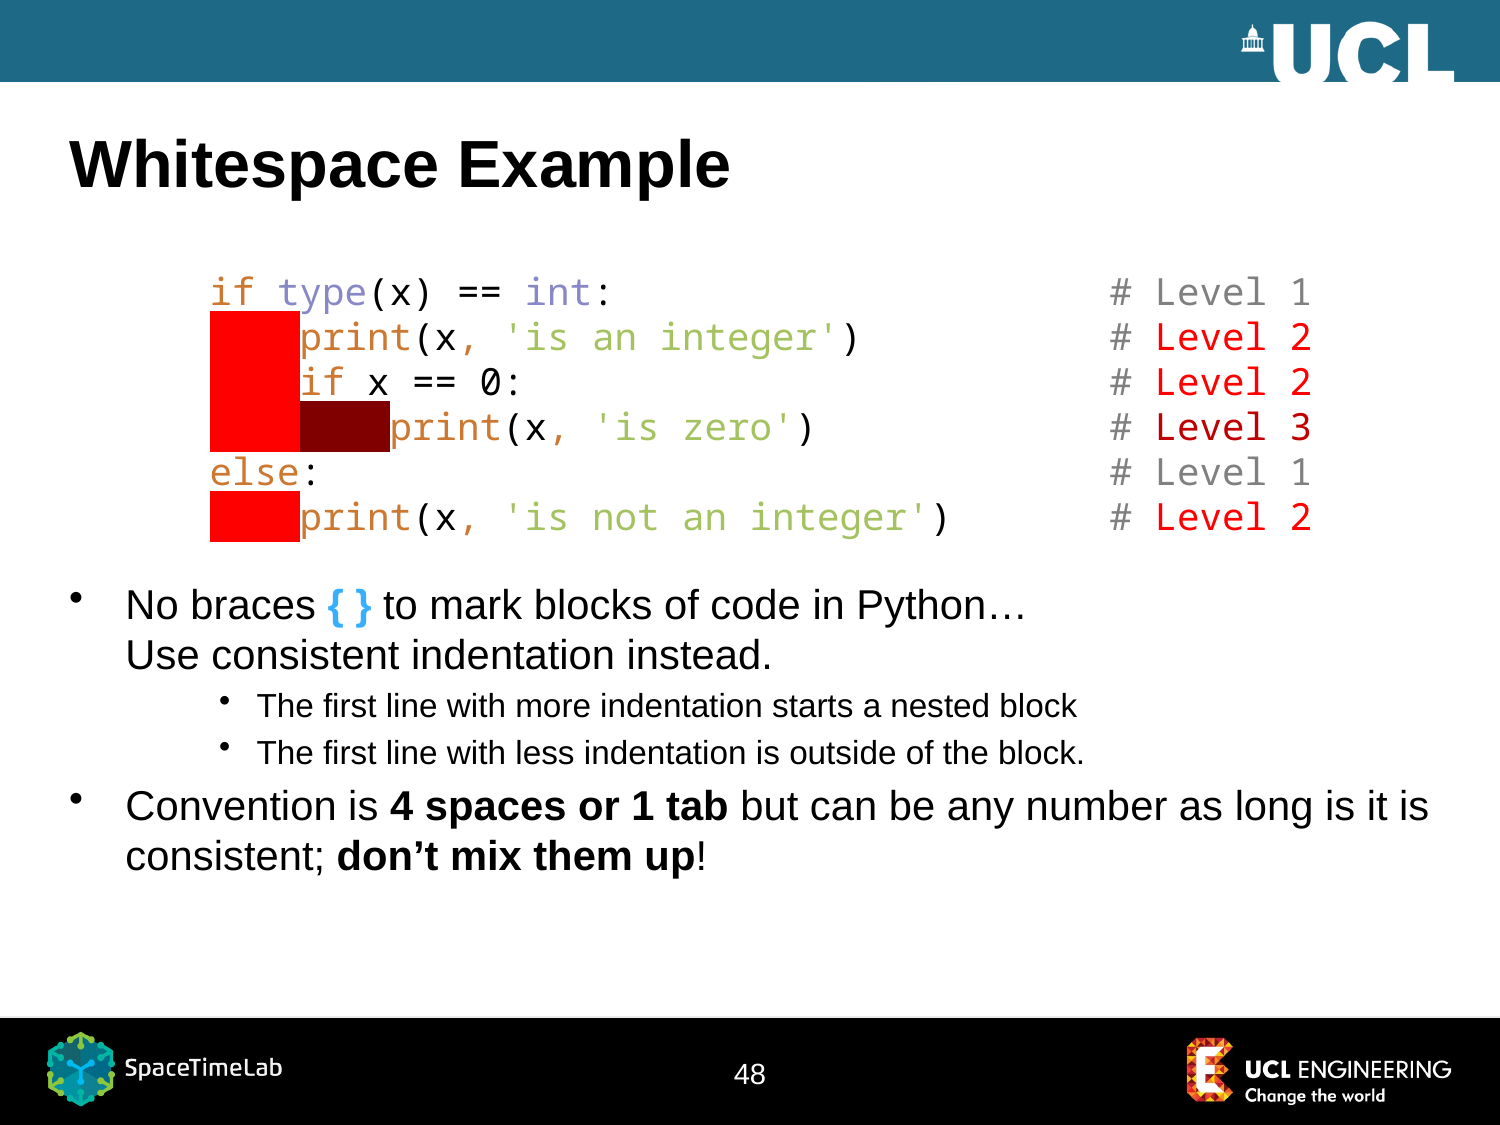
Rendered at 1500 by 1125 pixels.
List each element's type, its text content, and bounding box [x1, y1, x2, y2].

picture [0, 990, 1500, 1125]
text_box if type(x) == int: # Level 1 print(x, 'is an integer') # Level 2 if x == 0: # Level 2 print(x, 'is zero') # Level 3 else: # Level 1 print(x, 'is not an integer') # Level 2 [194, 261, 1424, 546]
title Whitespace Example [54, 113, 1447, 197]
footer 48 [496, 1042, 1004, 1103]
list No braces { } to mark blocks of code in Python… Use consistent indentation instead. The first line with more indentation starts a nested block The first line with less indentation is outside of the block. Convention is 4 spaces or 1 tab but can be any number as long is it is consistent; don’t mix them up! [54, 219, 1447, 988]
